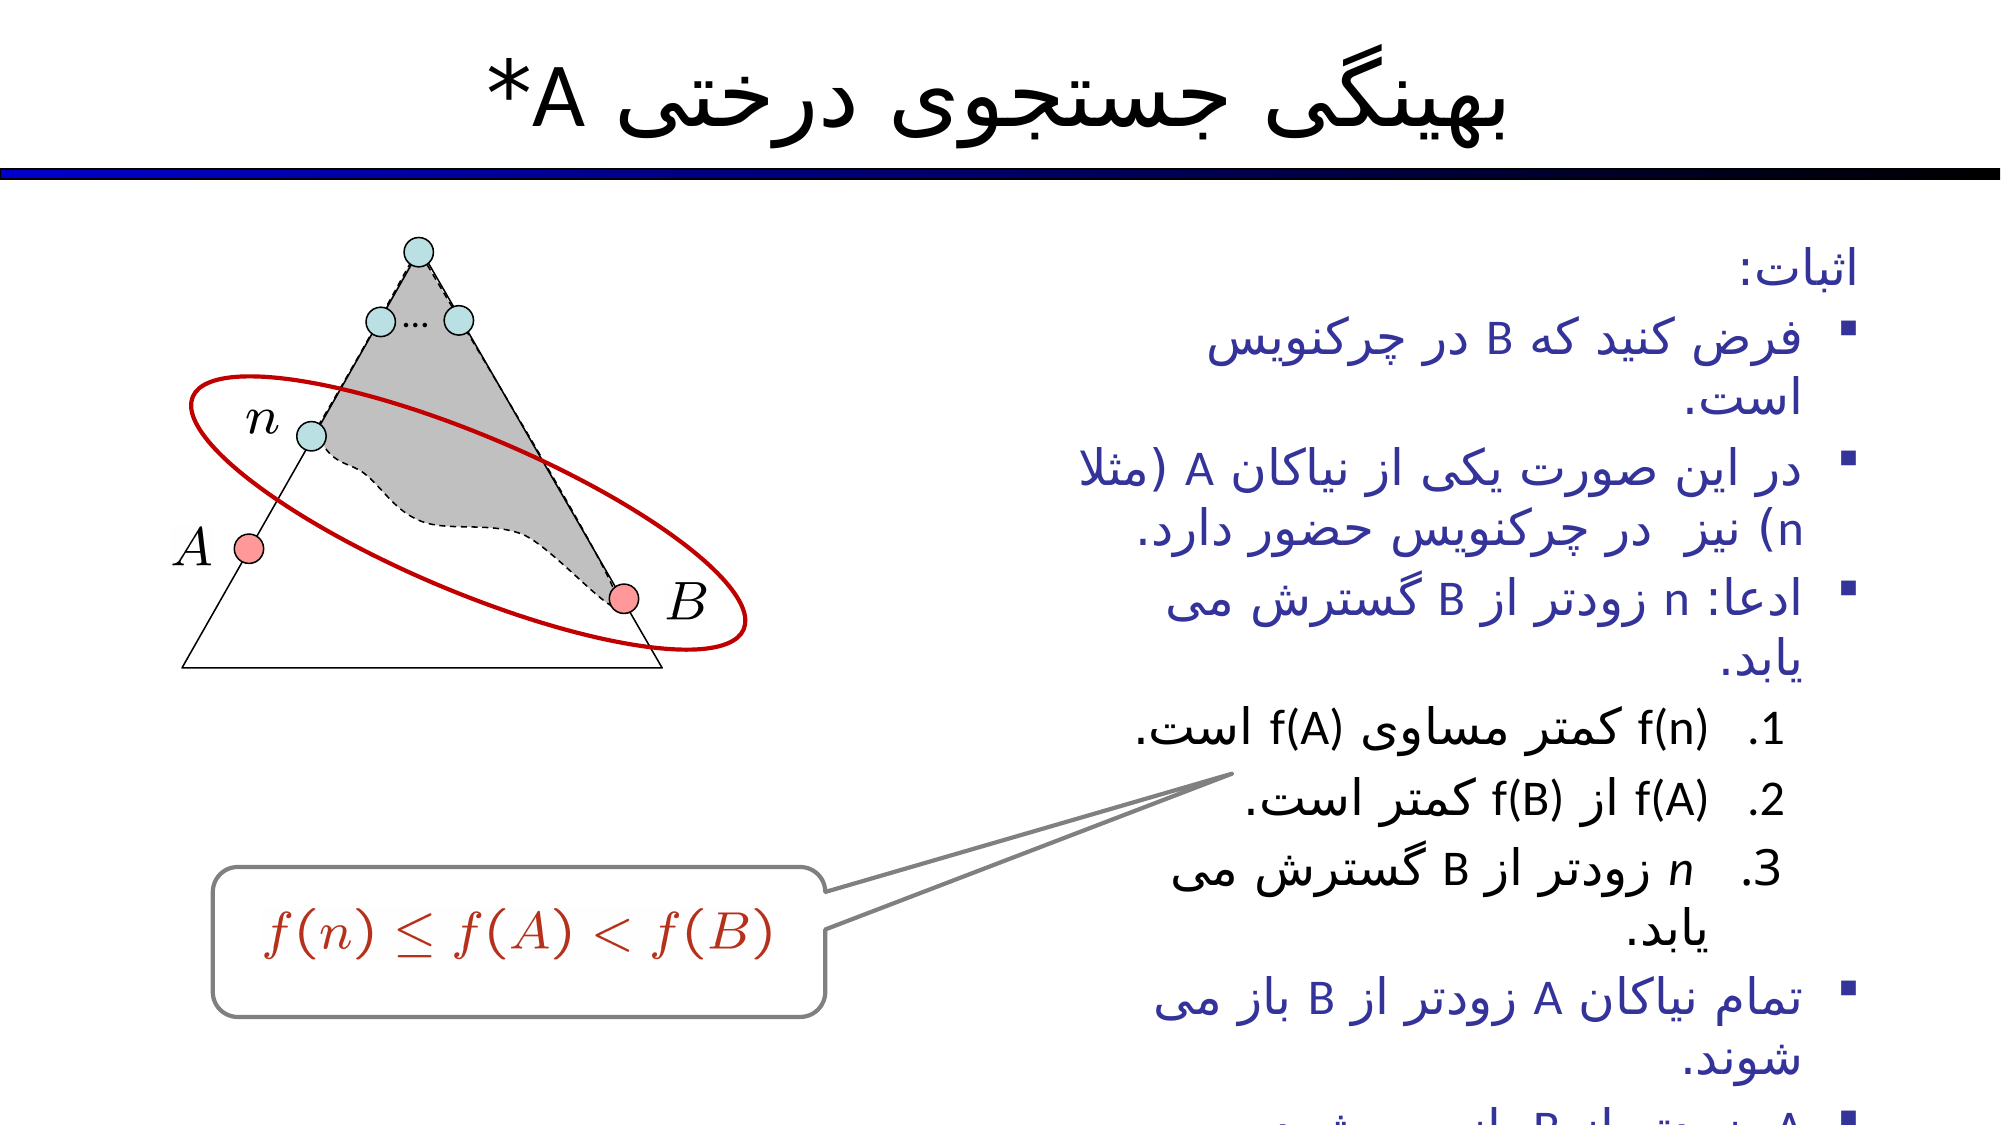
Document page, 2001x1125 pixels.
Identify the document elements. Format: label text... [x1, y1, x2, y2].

list اثبات: فرض کنید که B در چرکنویس است. در این صورت یکی از نیاکان A (مثلا n) نیز در چرکنویس حضور دارد. ادعا: n زودتر از B گسترش می یابد. f(n) کمتر مساوی f(A) است. f(A) از f(B) کمتر است. n زودتر از B گسترش می یابد. تمام نیاکان A زودتر از B باز می شوند. A زودتر از B باز می شود. جستجوی A* بهینه است. [1062, 227, 1876, 971]
picture [262, 906, 774, 960]
title بهینگی جستجوی درختی A* [0, 0, 2000, 184]
picture [246, 408, 279, 436]
text_box [234, 534, 264, 564]
text_box [189, 374, 748, 652]
picture [665, 581, 709, 622]
text_box [342, 264, 541, 457]
text_box [210, 820, 1062, 1020]
text_box [181, 502, 663, 668]
text_box [366, 307, 387, 337]
text_box … [387, 282, 433, 343]
text_box [444, 305, 474, 336]
text_box [404, 237, 434, 267]
picture [170, 524, 213, 568]
